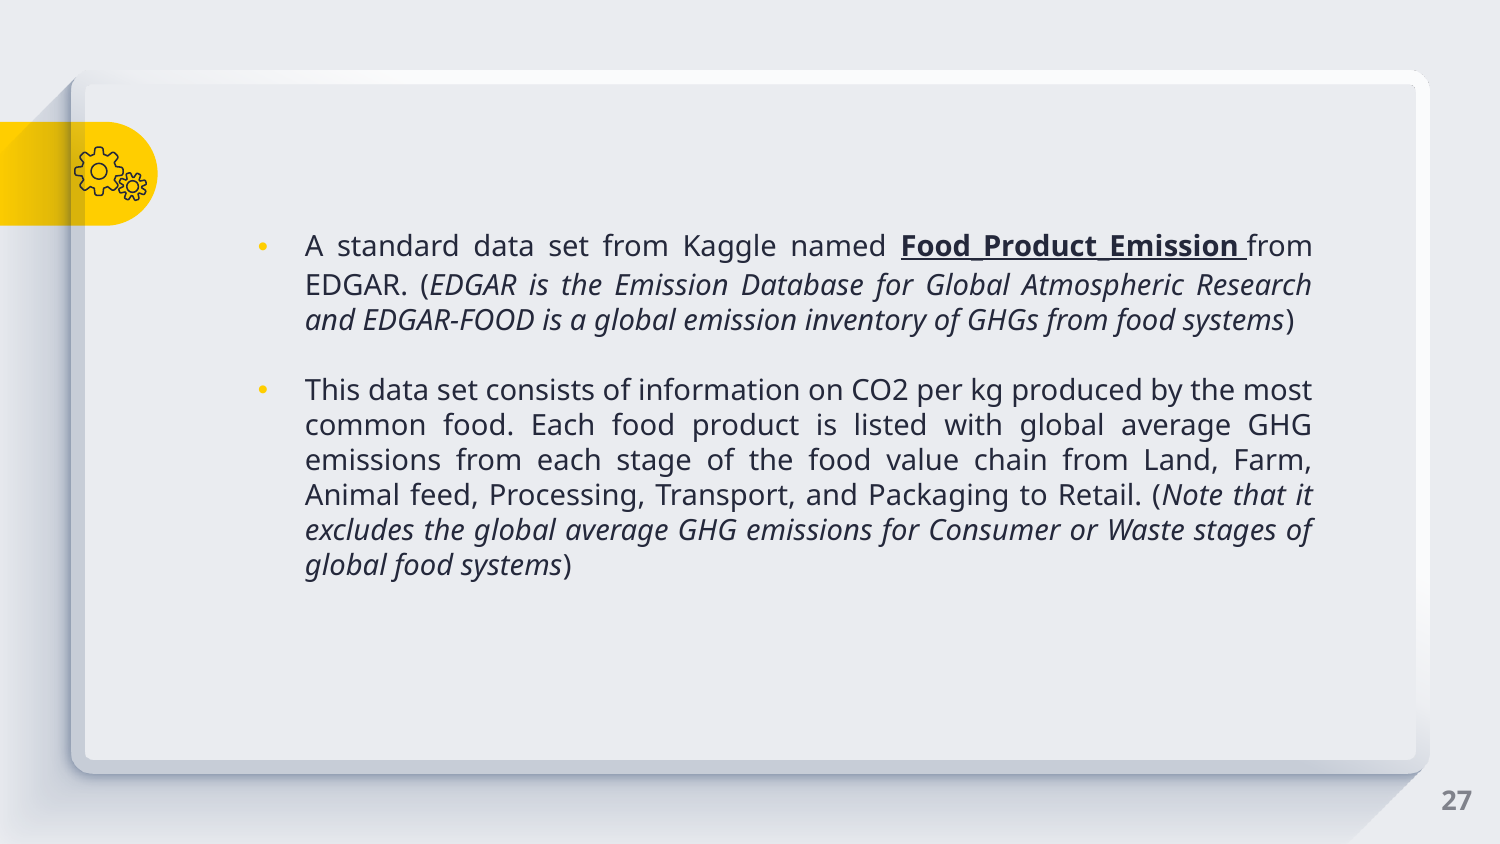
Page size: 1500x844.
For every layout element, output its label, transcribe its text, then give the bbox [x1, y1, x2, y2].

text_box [74, 146, 147, 201]
picture [0, 0, 1500, 844]
text_box A standard data set from Kaggle named Food_Product_Emission from EDGAR. (EDGAR is the Emission Database for Global Atmospheric Research and EDGAR-FOOD is a global emission inventory of GHGs from food systems) This data set consists of information on CO2 per kg produced by the most common food. Each food product is listed with global average GHG emissions from each stage of the food value chain from Land, Farm, Animal feed, Processing, Transport, and Packaging to Retail. (Note that it excludes the global average GHG emissions for Consumer or Waste stages of global food systems) [224, 219, 1329, 624]
slide_number 27 [1414, 759, 1500, 844]
